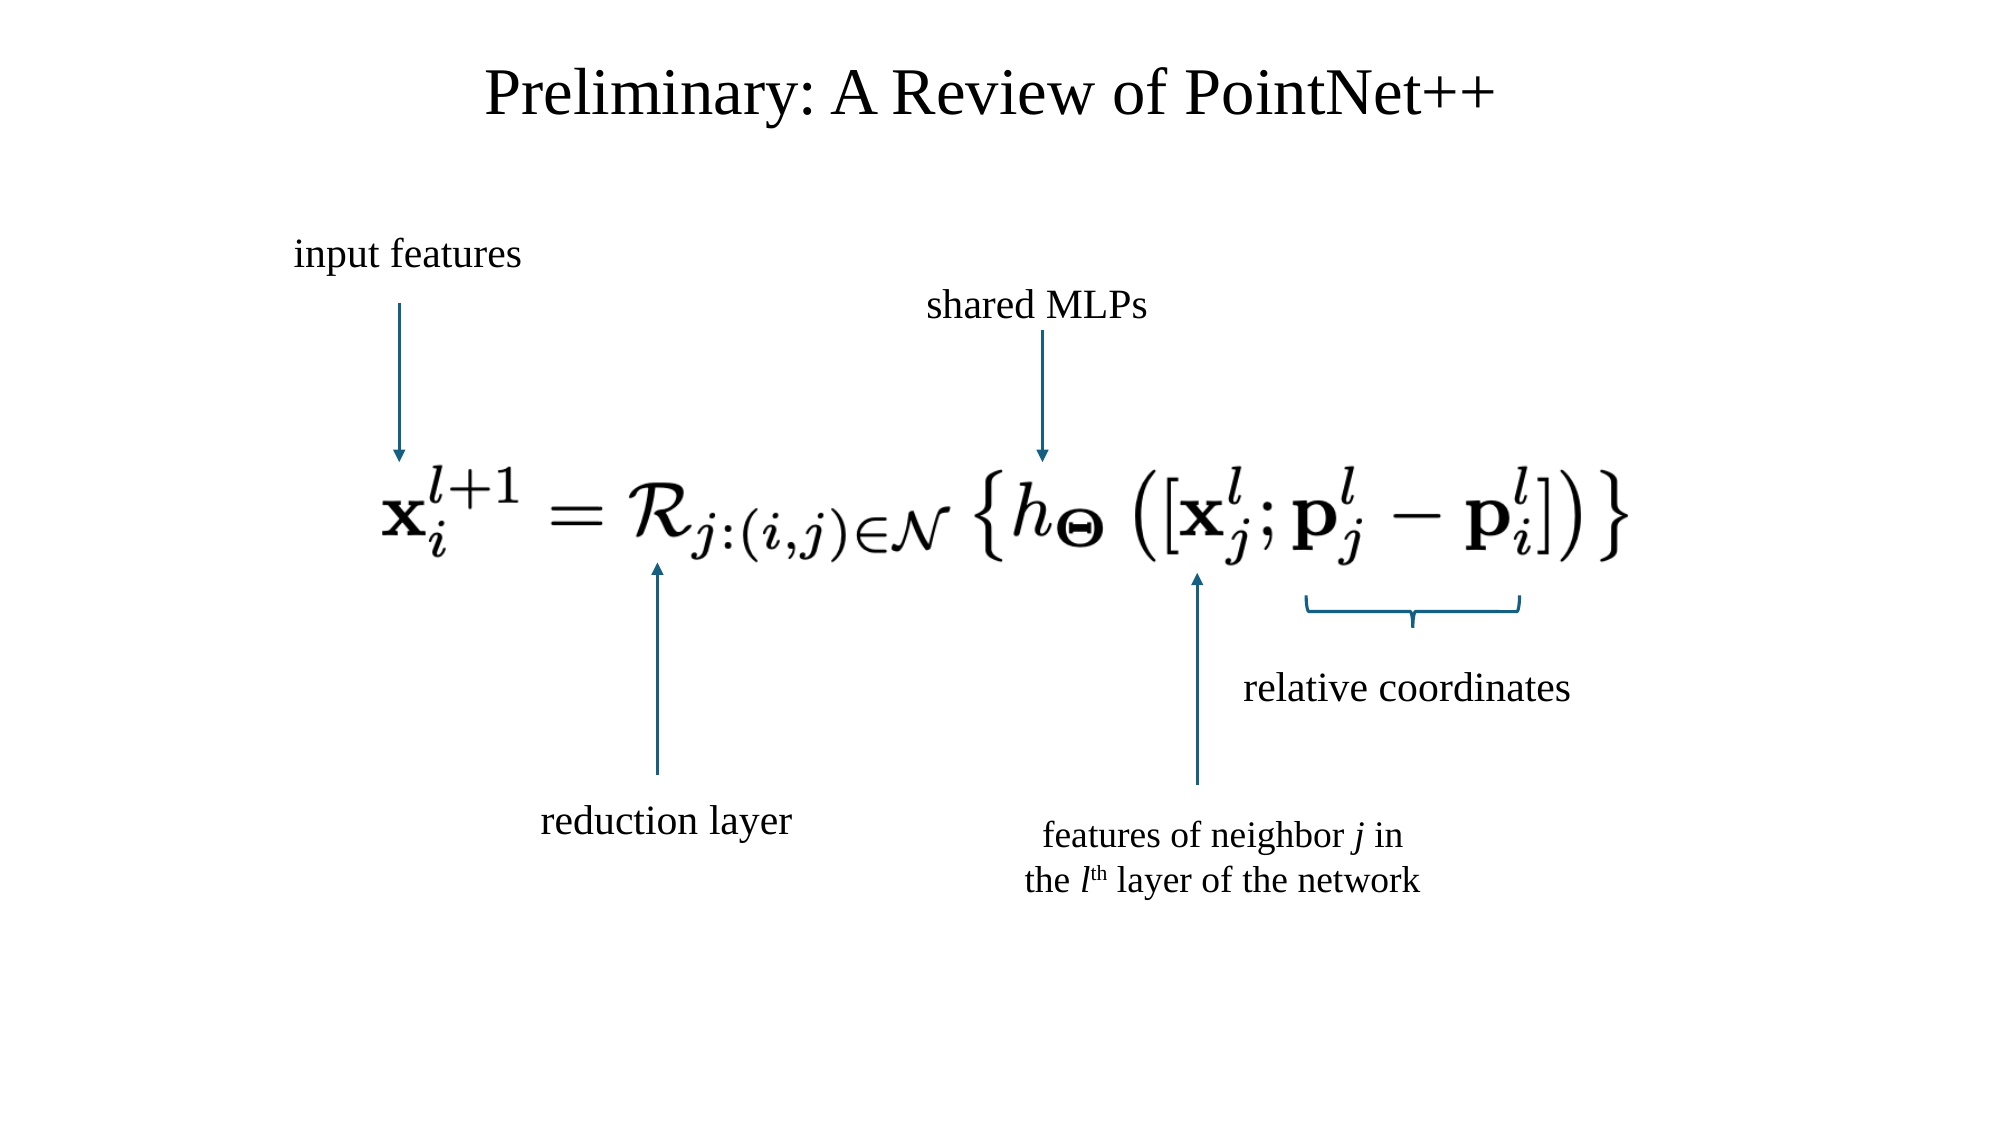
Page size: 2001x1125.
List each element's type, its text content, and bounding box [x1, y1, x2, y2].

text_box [277, 218, 549, 463]
picture [361, 431, 1638, 596]
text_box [910, 269, 1175, 463]
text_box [524, 561, 820, 852]
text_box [1001, 572, 1454, 909]
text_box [1454, 594, 1599, 719]
text_box Preliminary: A Review of PointNet++ [469, 40, 1531, 136]
